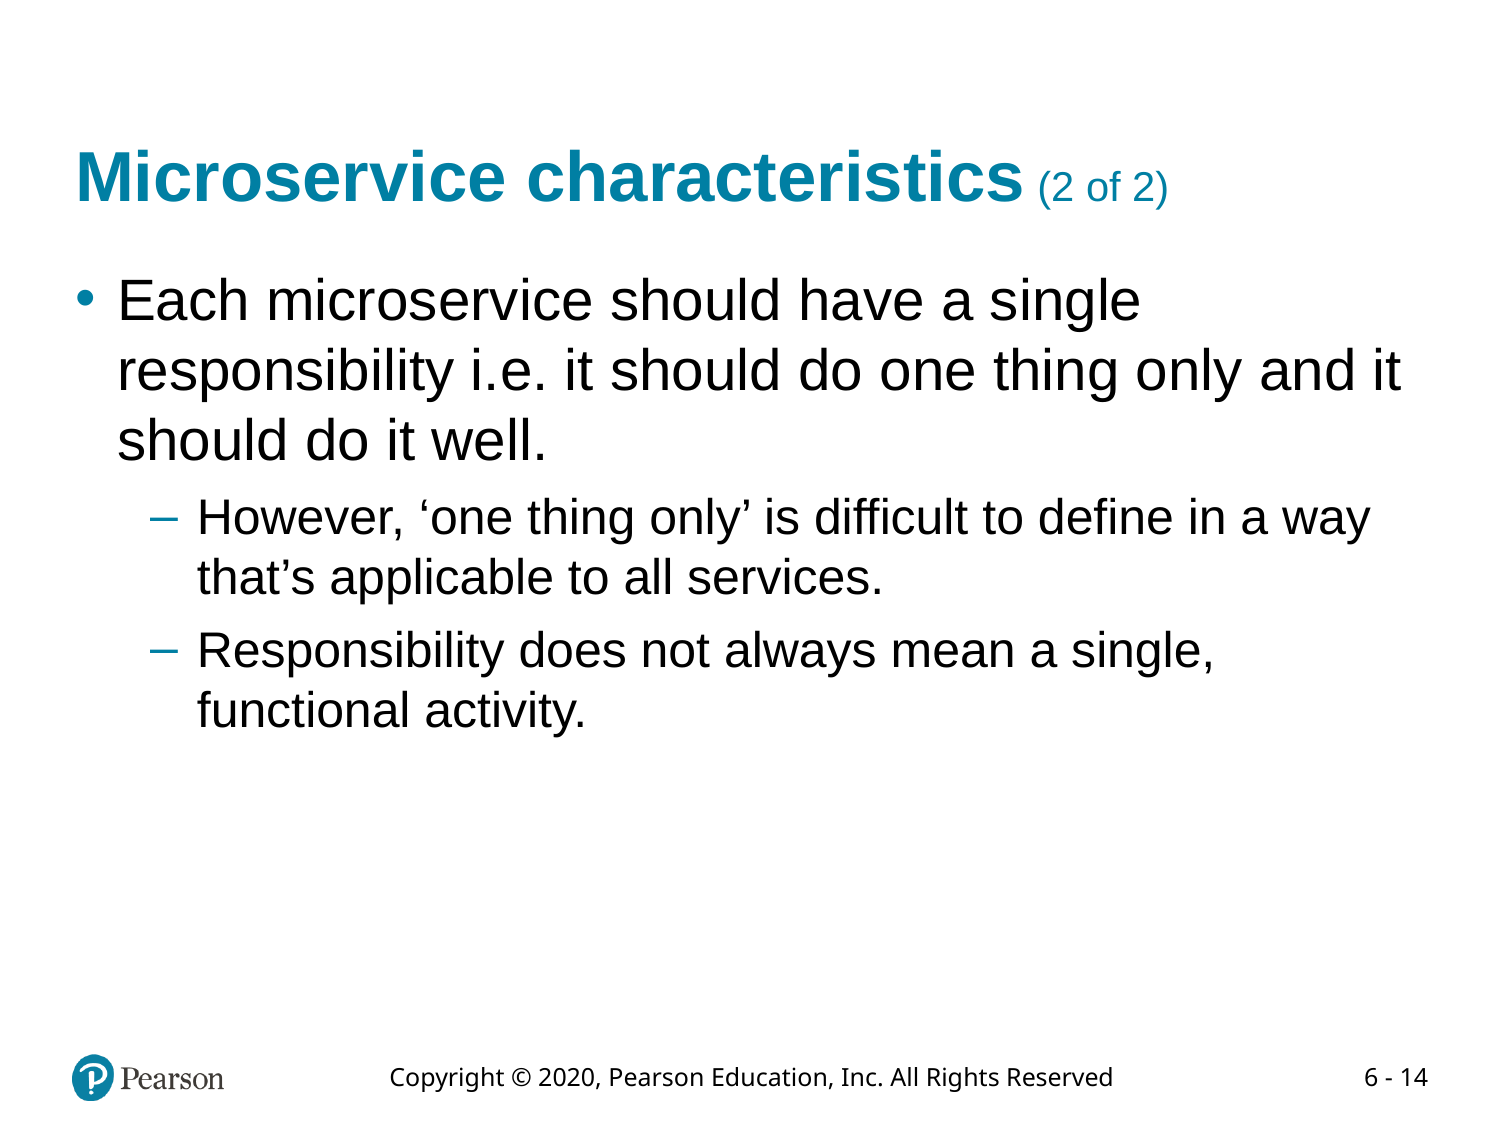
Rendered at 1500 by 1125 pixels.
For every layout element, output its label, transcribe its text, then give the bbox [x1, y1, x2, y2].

picture [72, 1087, 83, 1101]
picture [81, 1064, 107, 1089]
title Microservice characteristics (2 of 2) [75, 35, 1425, 216]
picture [72, 1054, 89, 1072]
list Each microservice should have a single responsibility i.e. it should do one thing only and it should do it well. However, ‘one thing only’ is difficult to define in a way that’s applicable to all services. Responsibility does not always mean a single, functional activity. [75, 262, 1425, 1005]
picture [99, 1054, 224, 1101]
